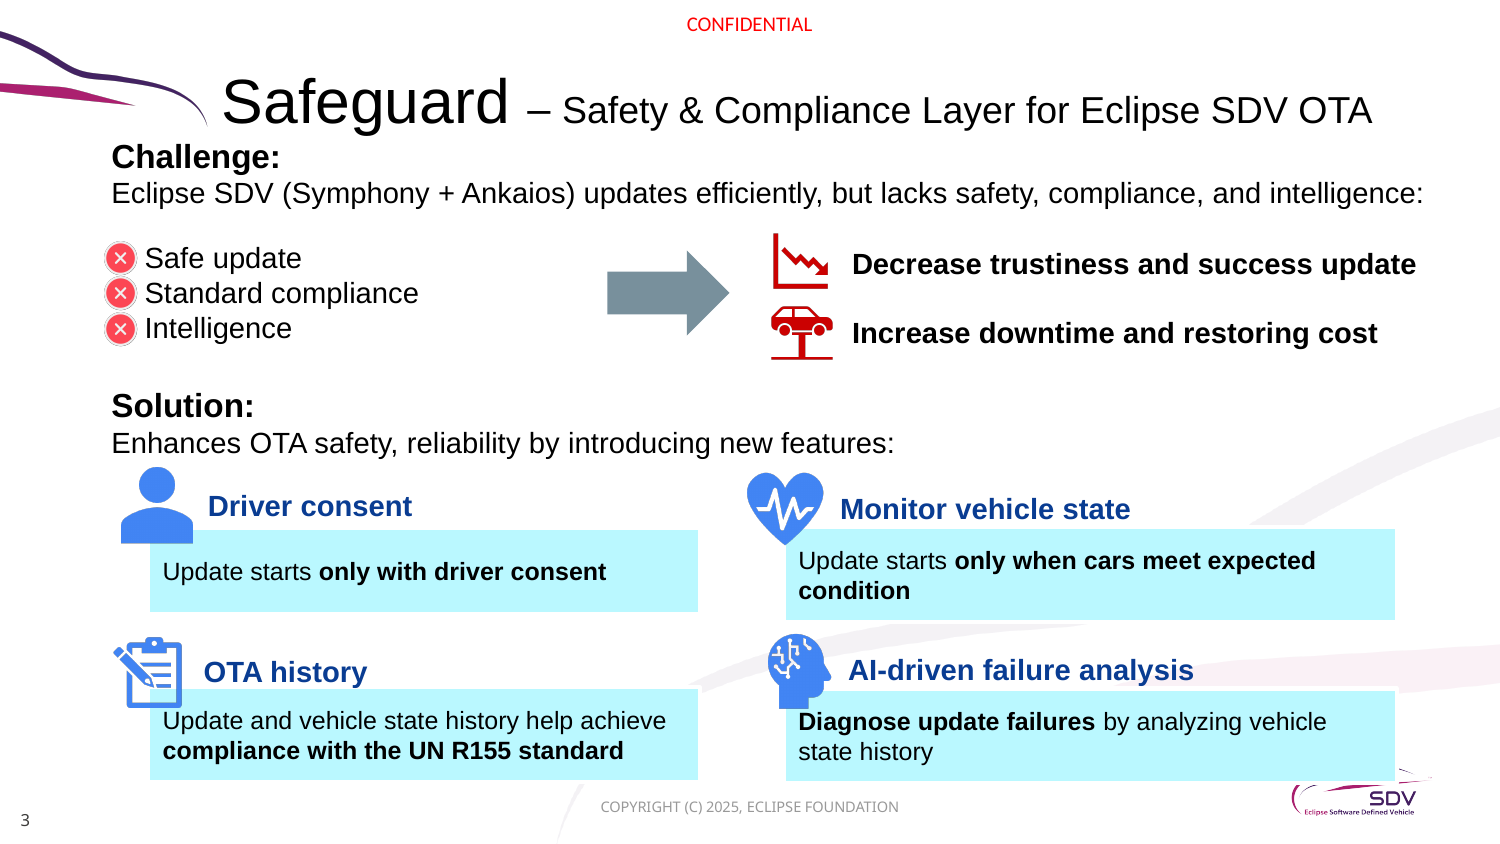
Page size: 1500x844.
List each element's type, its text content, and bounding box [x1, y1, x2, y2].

text_box Monitor vehicle state [839, 483, 1219, 569]
picture [731, 455, 839, 563]
text_box Driver consent [215, 479, 487, 530]
text_box Diagnose update failures by analyzing vehicle state history [782, 686, 1399, 785]
text_box Update starts only with driver consent [146, 526, 702, 616]
text_box Decrease trustiness and success update [844, 237, 1433, 288]
picture [761, 222, 840, 365]
text_box Challenge: Eclipse SDV (Symphony + Ankaios) updates efficiently, but lacks safety, compliance, and intelligence: Safe update Standard compliance Intelligence Solution: Enhances OTA safety, reliability by introducing new features: [96, 119, 1485, 790]
picture [0, 25, 208, 127]
text_box Update and vehicle state history help achieve compliance with the UN R155 standard [146, 685, 702, 784]
picture [102, 240, 138, 347]
text_box [607, 250, 730, 336]
text_box Increase downtime and restoring cost [839, 306, 1394, 357]
text_box Update starts only when cars meet expected condition [782, 525, 1399, 624]
picture [108, 629, 194, 715]
title Safeguard – Safety & Compliance Layer for Eclipse SDV OTA [212, 46, 1443, 119]
picture [102, 451, 211, 559]
text_box OTA history [198, 646, 645, 696]
picture [1286, 790, 1453, 816]
text_box AI-driven failure analysis [848, 643, 1290, 694]
picture [754, 627, 844, 717]
